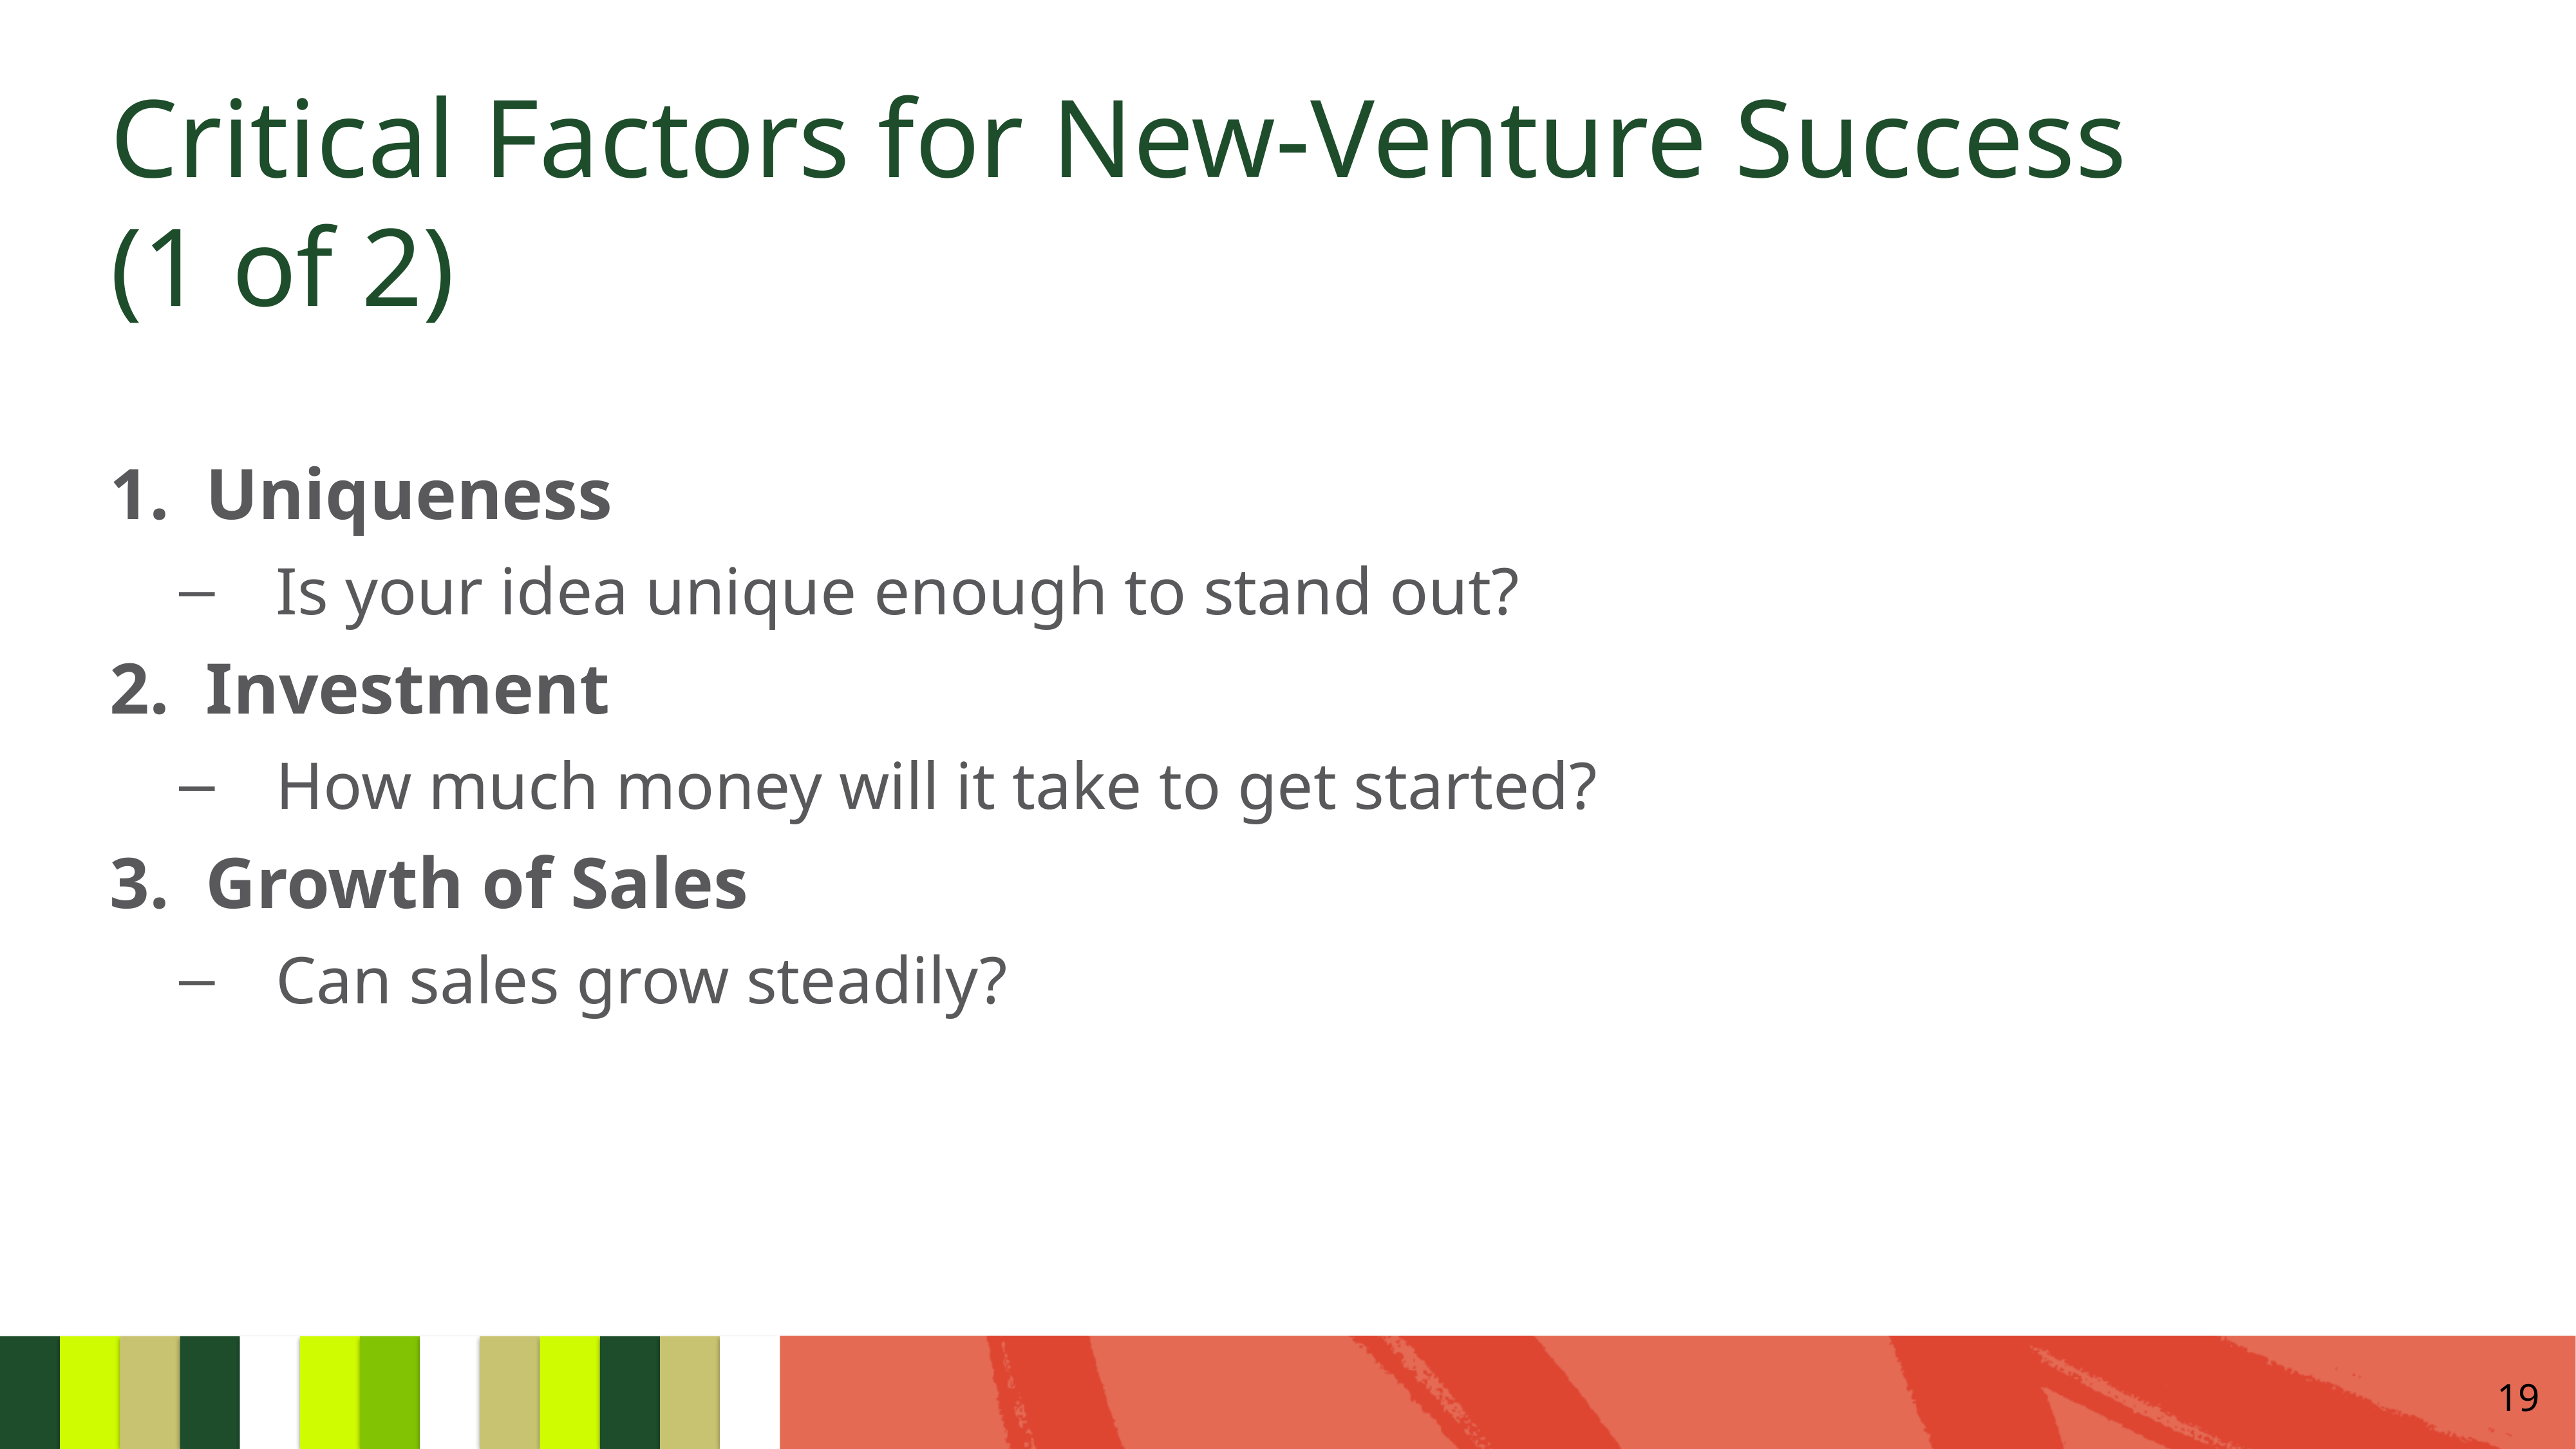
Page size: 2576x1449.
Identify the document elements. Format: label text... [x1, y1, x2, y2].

slide_number 19 [2452, 1376, 2550, 1423]
picture [780, 1336, 2576, 1449]
title Critical Factors for New-Venture Success (1 of 2) [100, 59, 2476, 339]
list 1. Uniqueness Is your idea unique enough to stand out? 2. Investment How much money will it take to get started? 3. Growth of Sales Can sales grow steadily? [100, 440, 2476, 1029]
